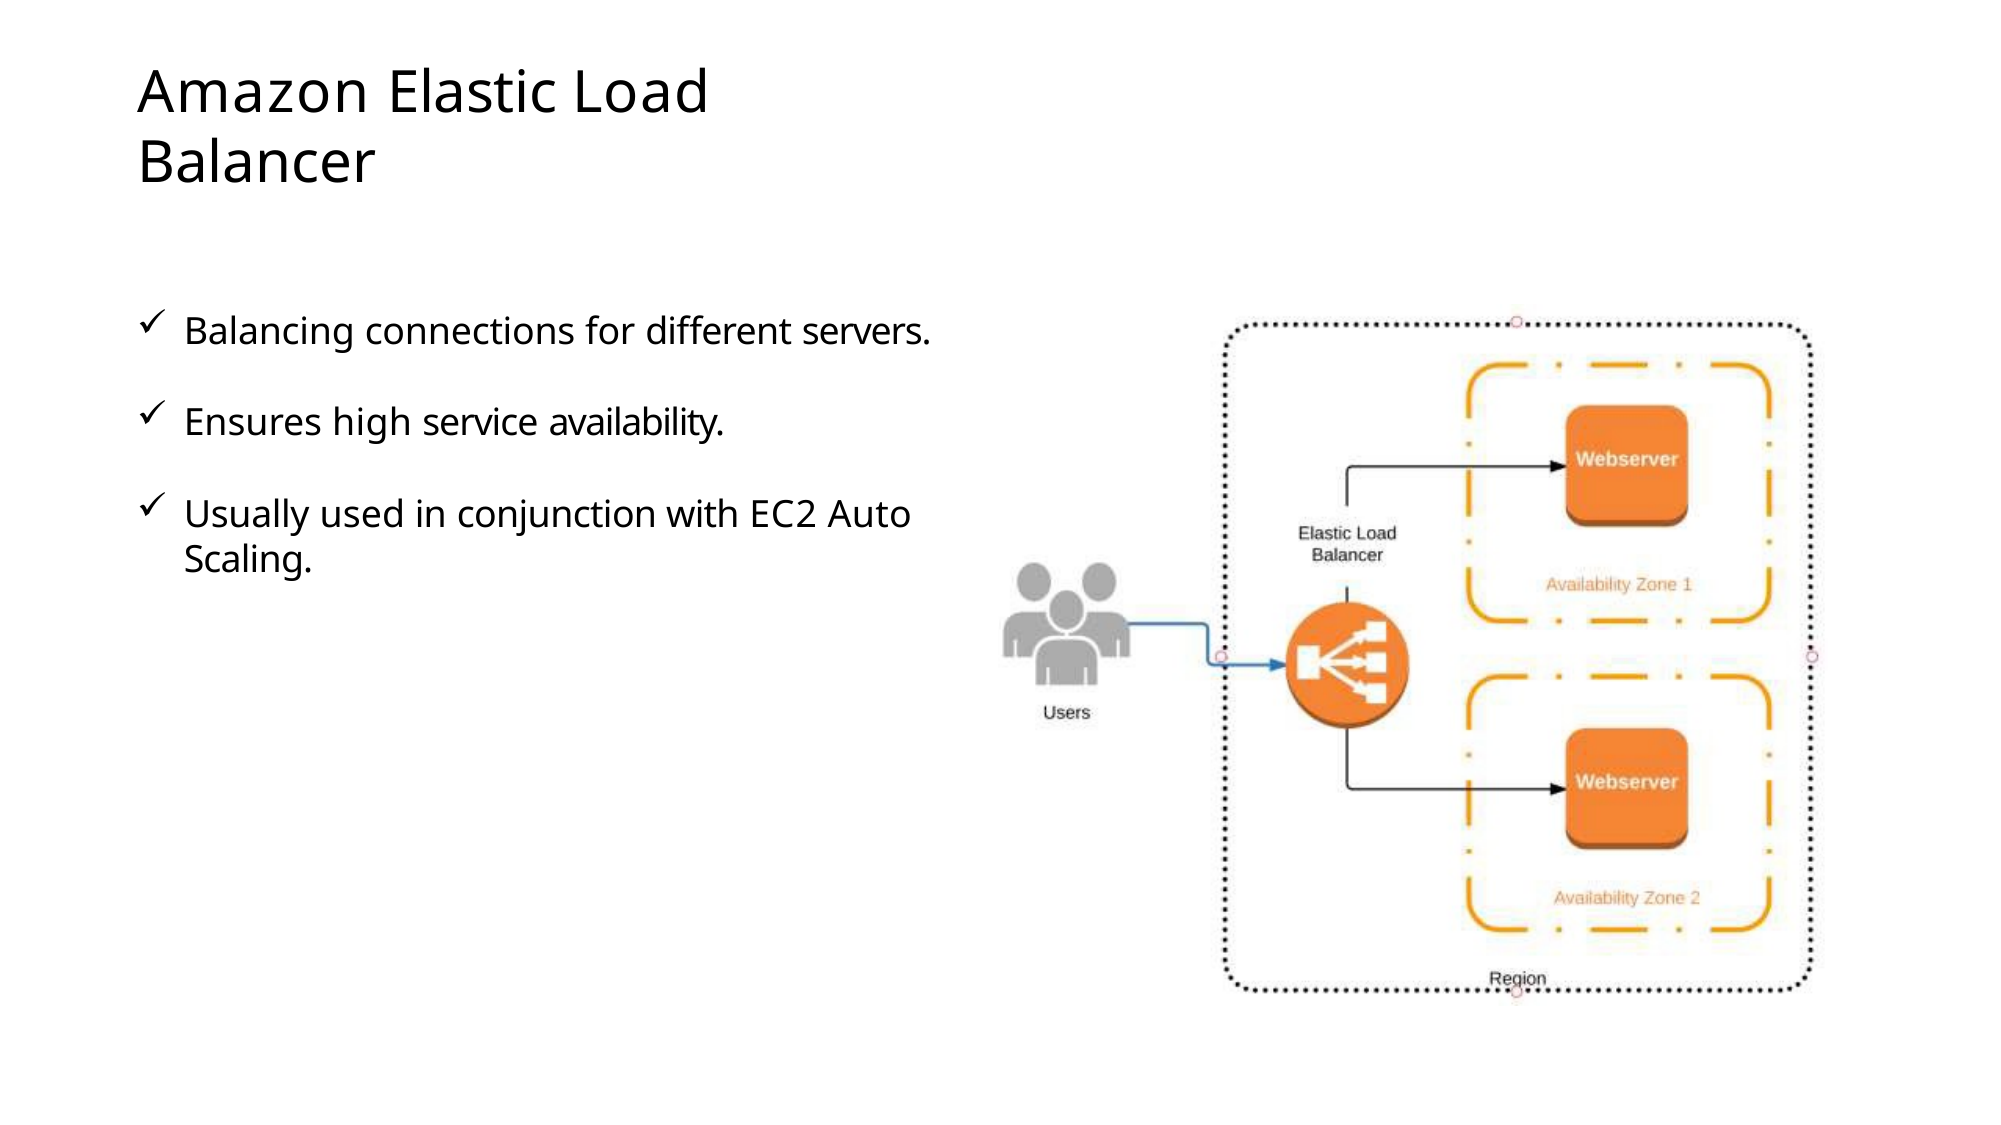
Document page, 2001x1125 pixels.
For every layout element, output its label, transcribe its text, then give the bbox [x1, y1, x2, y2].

text_box Balancing connections for different servers. Ensures high service availability. Usually used in conjunction with EC2 Auto Scaling. [134, 304, 996, 580]
picture [998, 304, 1828, 1006]
title Amazon Elastic Load Balancer [135, 51, 928, 242]
